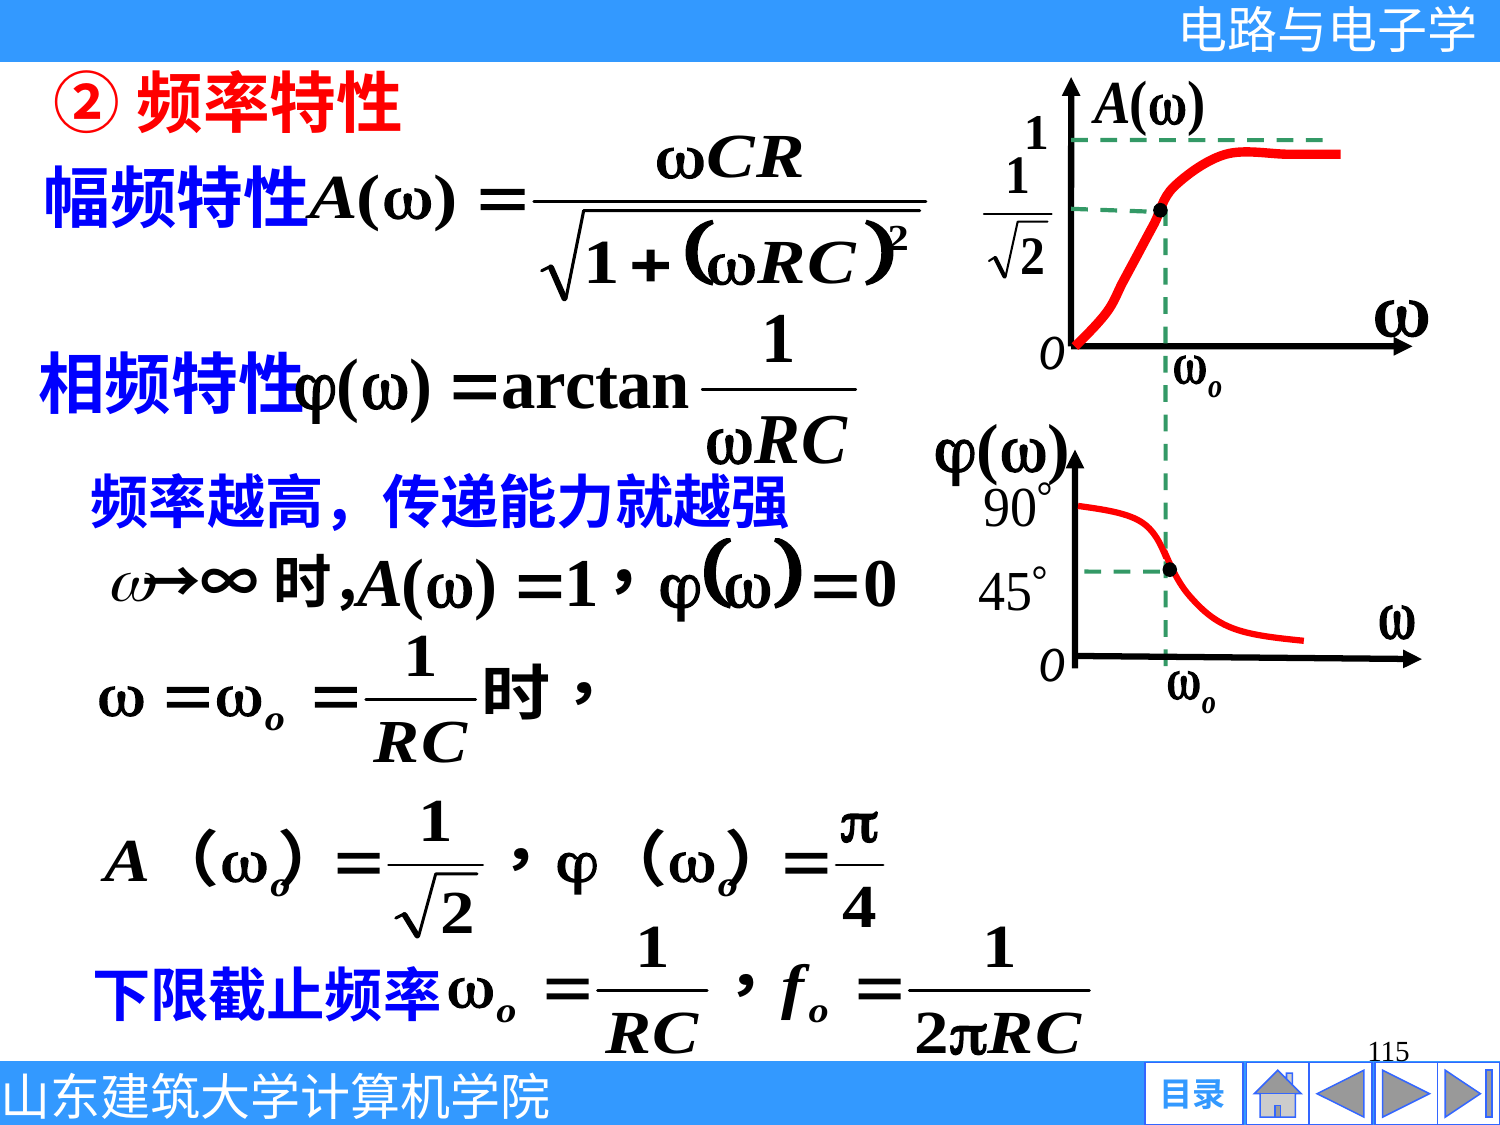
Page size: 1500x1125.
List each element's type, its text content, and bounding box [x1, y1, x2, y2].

text_box 频率越高，传递能力就越强 [75, 457, 805, 543]
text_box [925, 67, 1445, 729]
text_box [76, 904, 1106, 1069]
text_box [285, 288, 871, 480]
text_box ②频率特性 [38, 53, 502, 148]
text_box 相频特性 [23, 334, 280, 429]
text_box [292, 113, 920, 313]
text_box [88, 615, 901, 903]
text_box 幅频特性 [28, 148, 287, 244]
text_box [101, 537, 912, 636]
slide_number 115 [1074, 1024, 1425, 1103]
